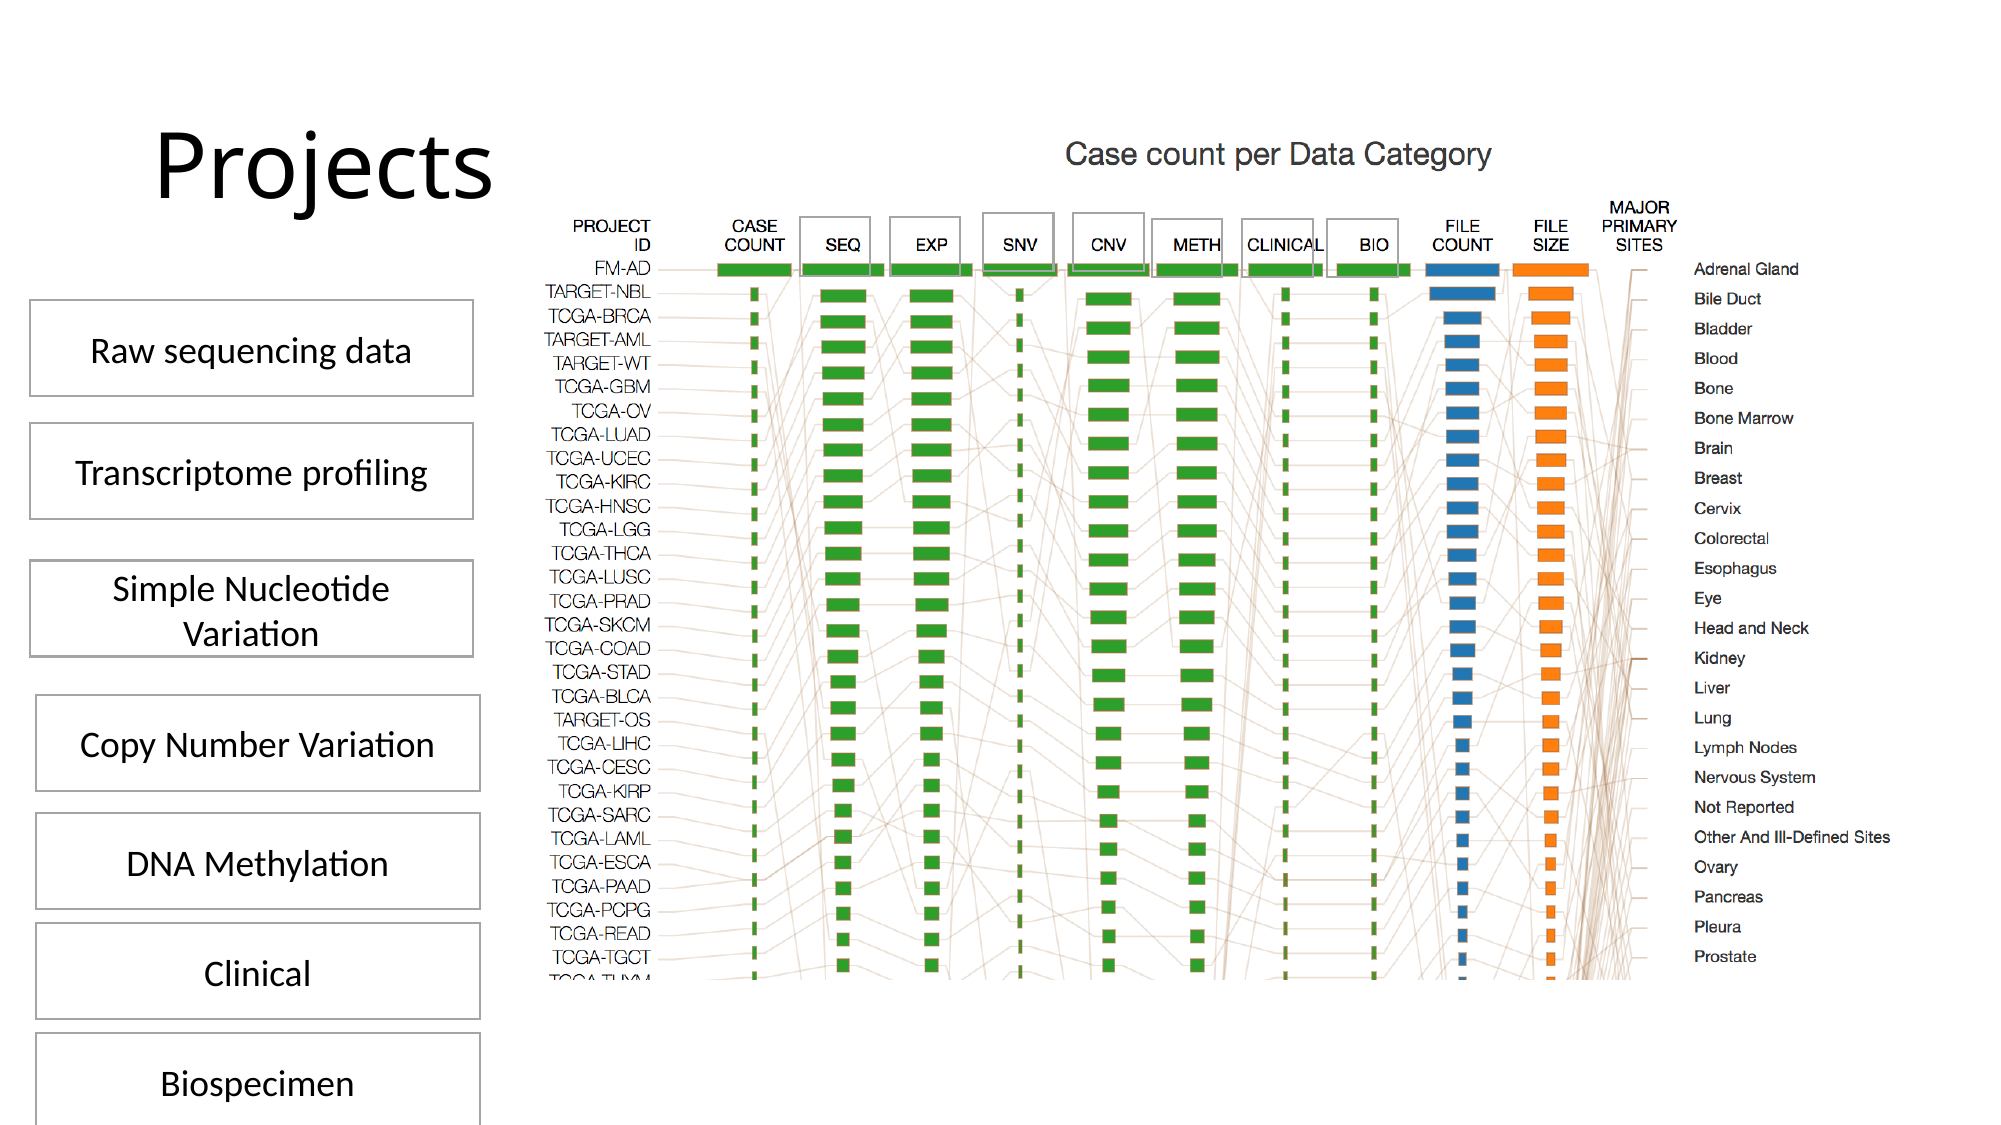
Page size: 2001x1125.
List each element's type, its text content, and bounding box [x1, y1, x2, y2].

text_box Transcriptome profiling [29, 422, 474, 520]
text_box Copy Number Variation [35, 694, 481, 792]
title Projects [137, 59, 1863, 278]
text_box Clinical [35, 922, 481, 1020]
text_box Biospecimen [35, 1032, 481, 1125]
text_box DNA Methylation [35, 812, 481, 910]
text_box Simple Nucleotide Variation [29, 559, 474, 658]
text_box Raw sequencing data [29, 299, 474, 397]
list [501, 114, 1983, 980]
